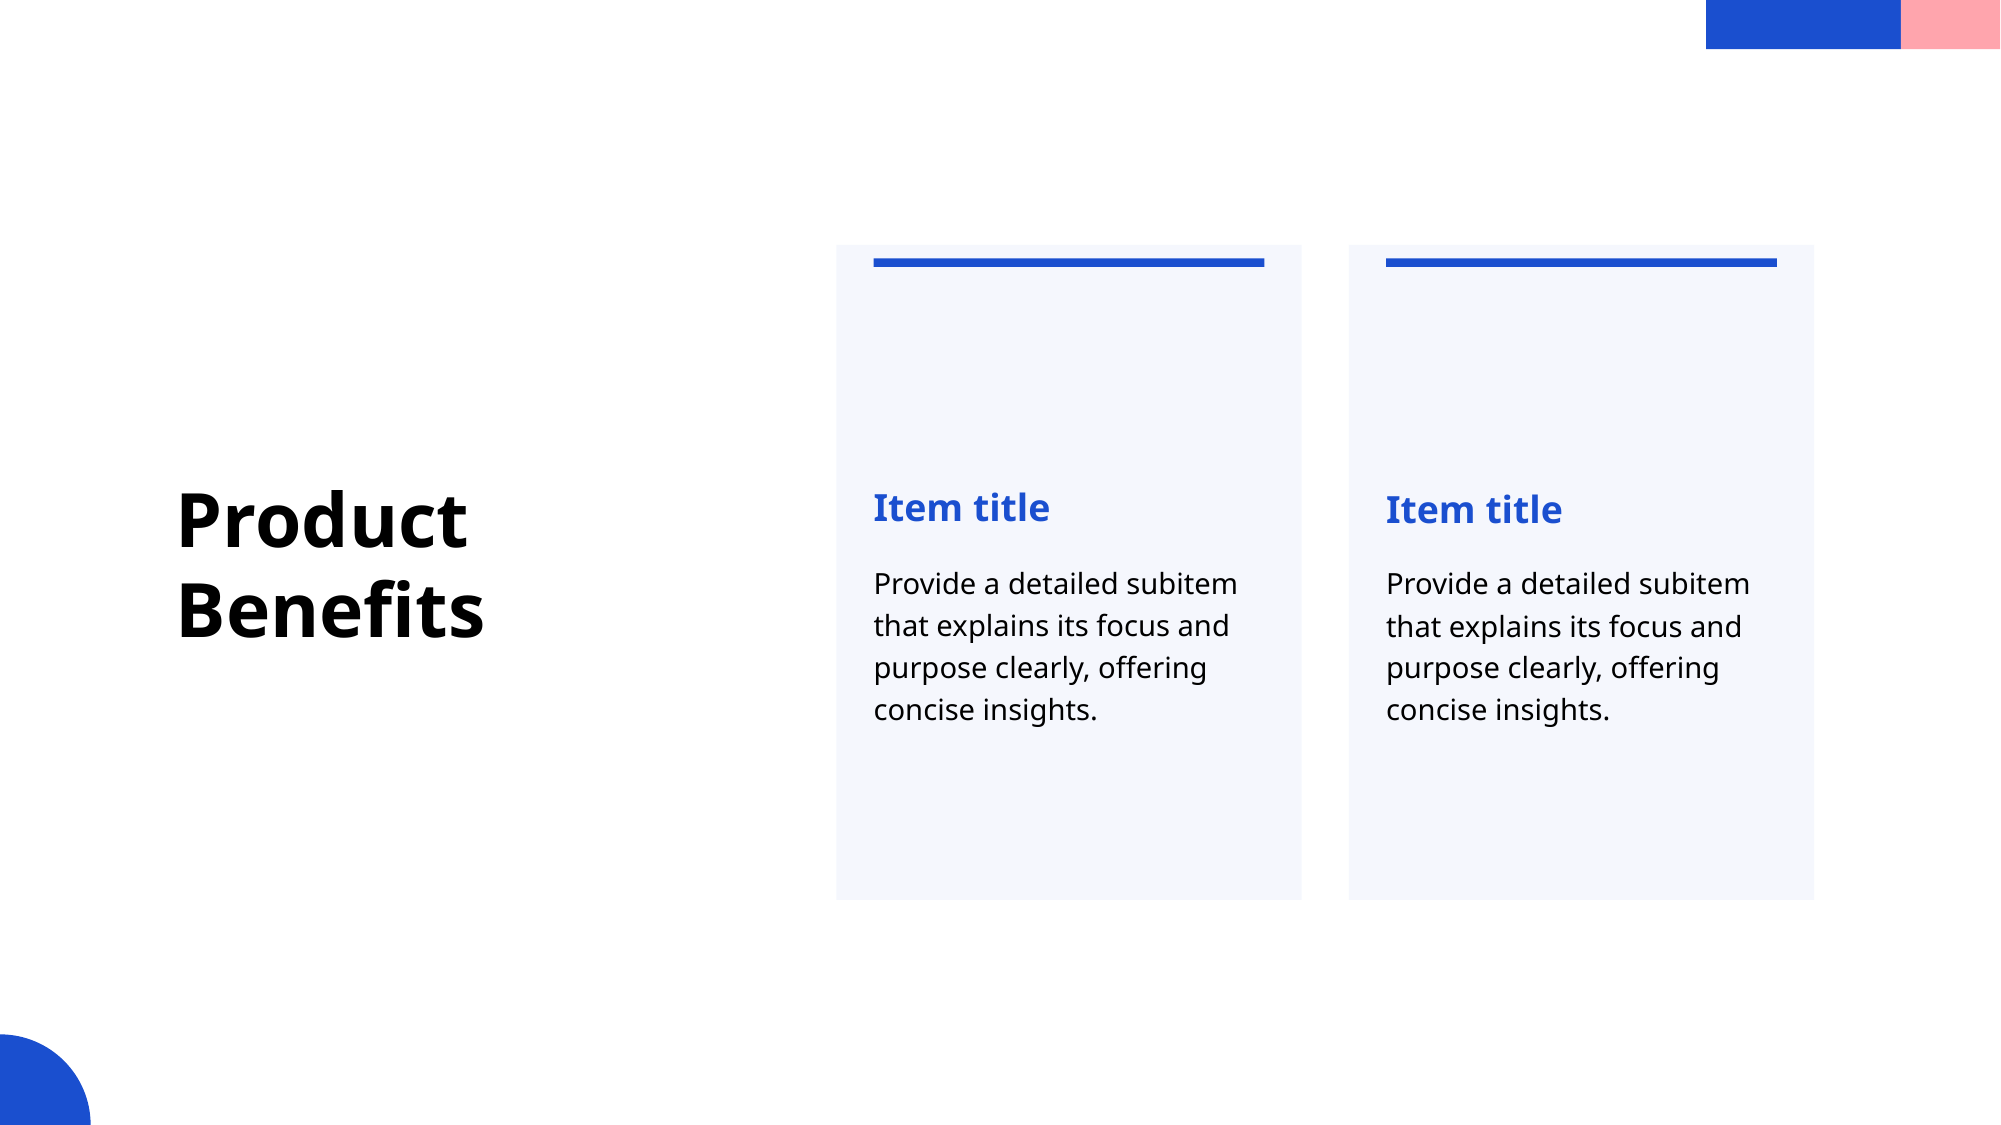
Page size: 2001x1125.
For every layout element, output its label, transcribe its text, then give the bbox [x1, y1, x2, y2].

list Item title [873, 366, 1265, 530]
list Provide a detailed subitem that explains its focus and purpose clearly, offering concise insights. [1385, 558, 1777, 834]
list Provide a detailed subitem that explains its focus and purpose clearly, offering concise insights. [873, 558, 1265, 834]
title Product Benefits [175, 277, 745, 847]
list Item title [1385, 368, 1777, 532]
